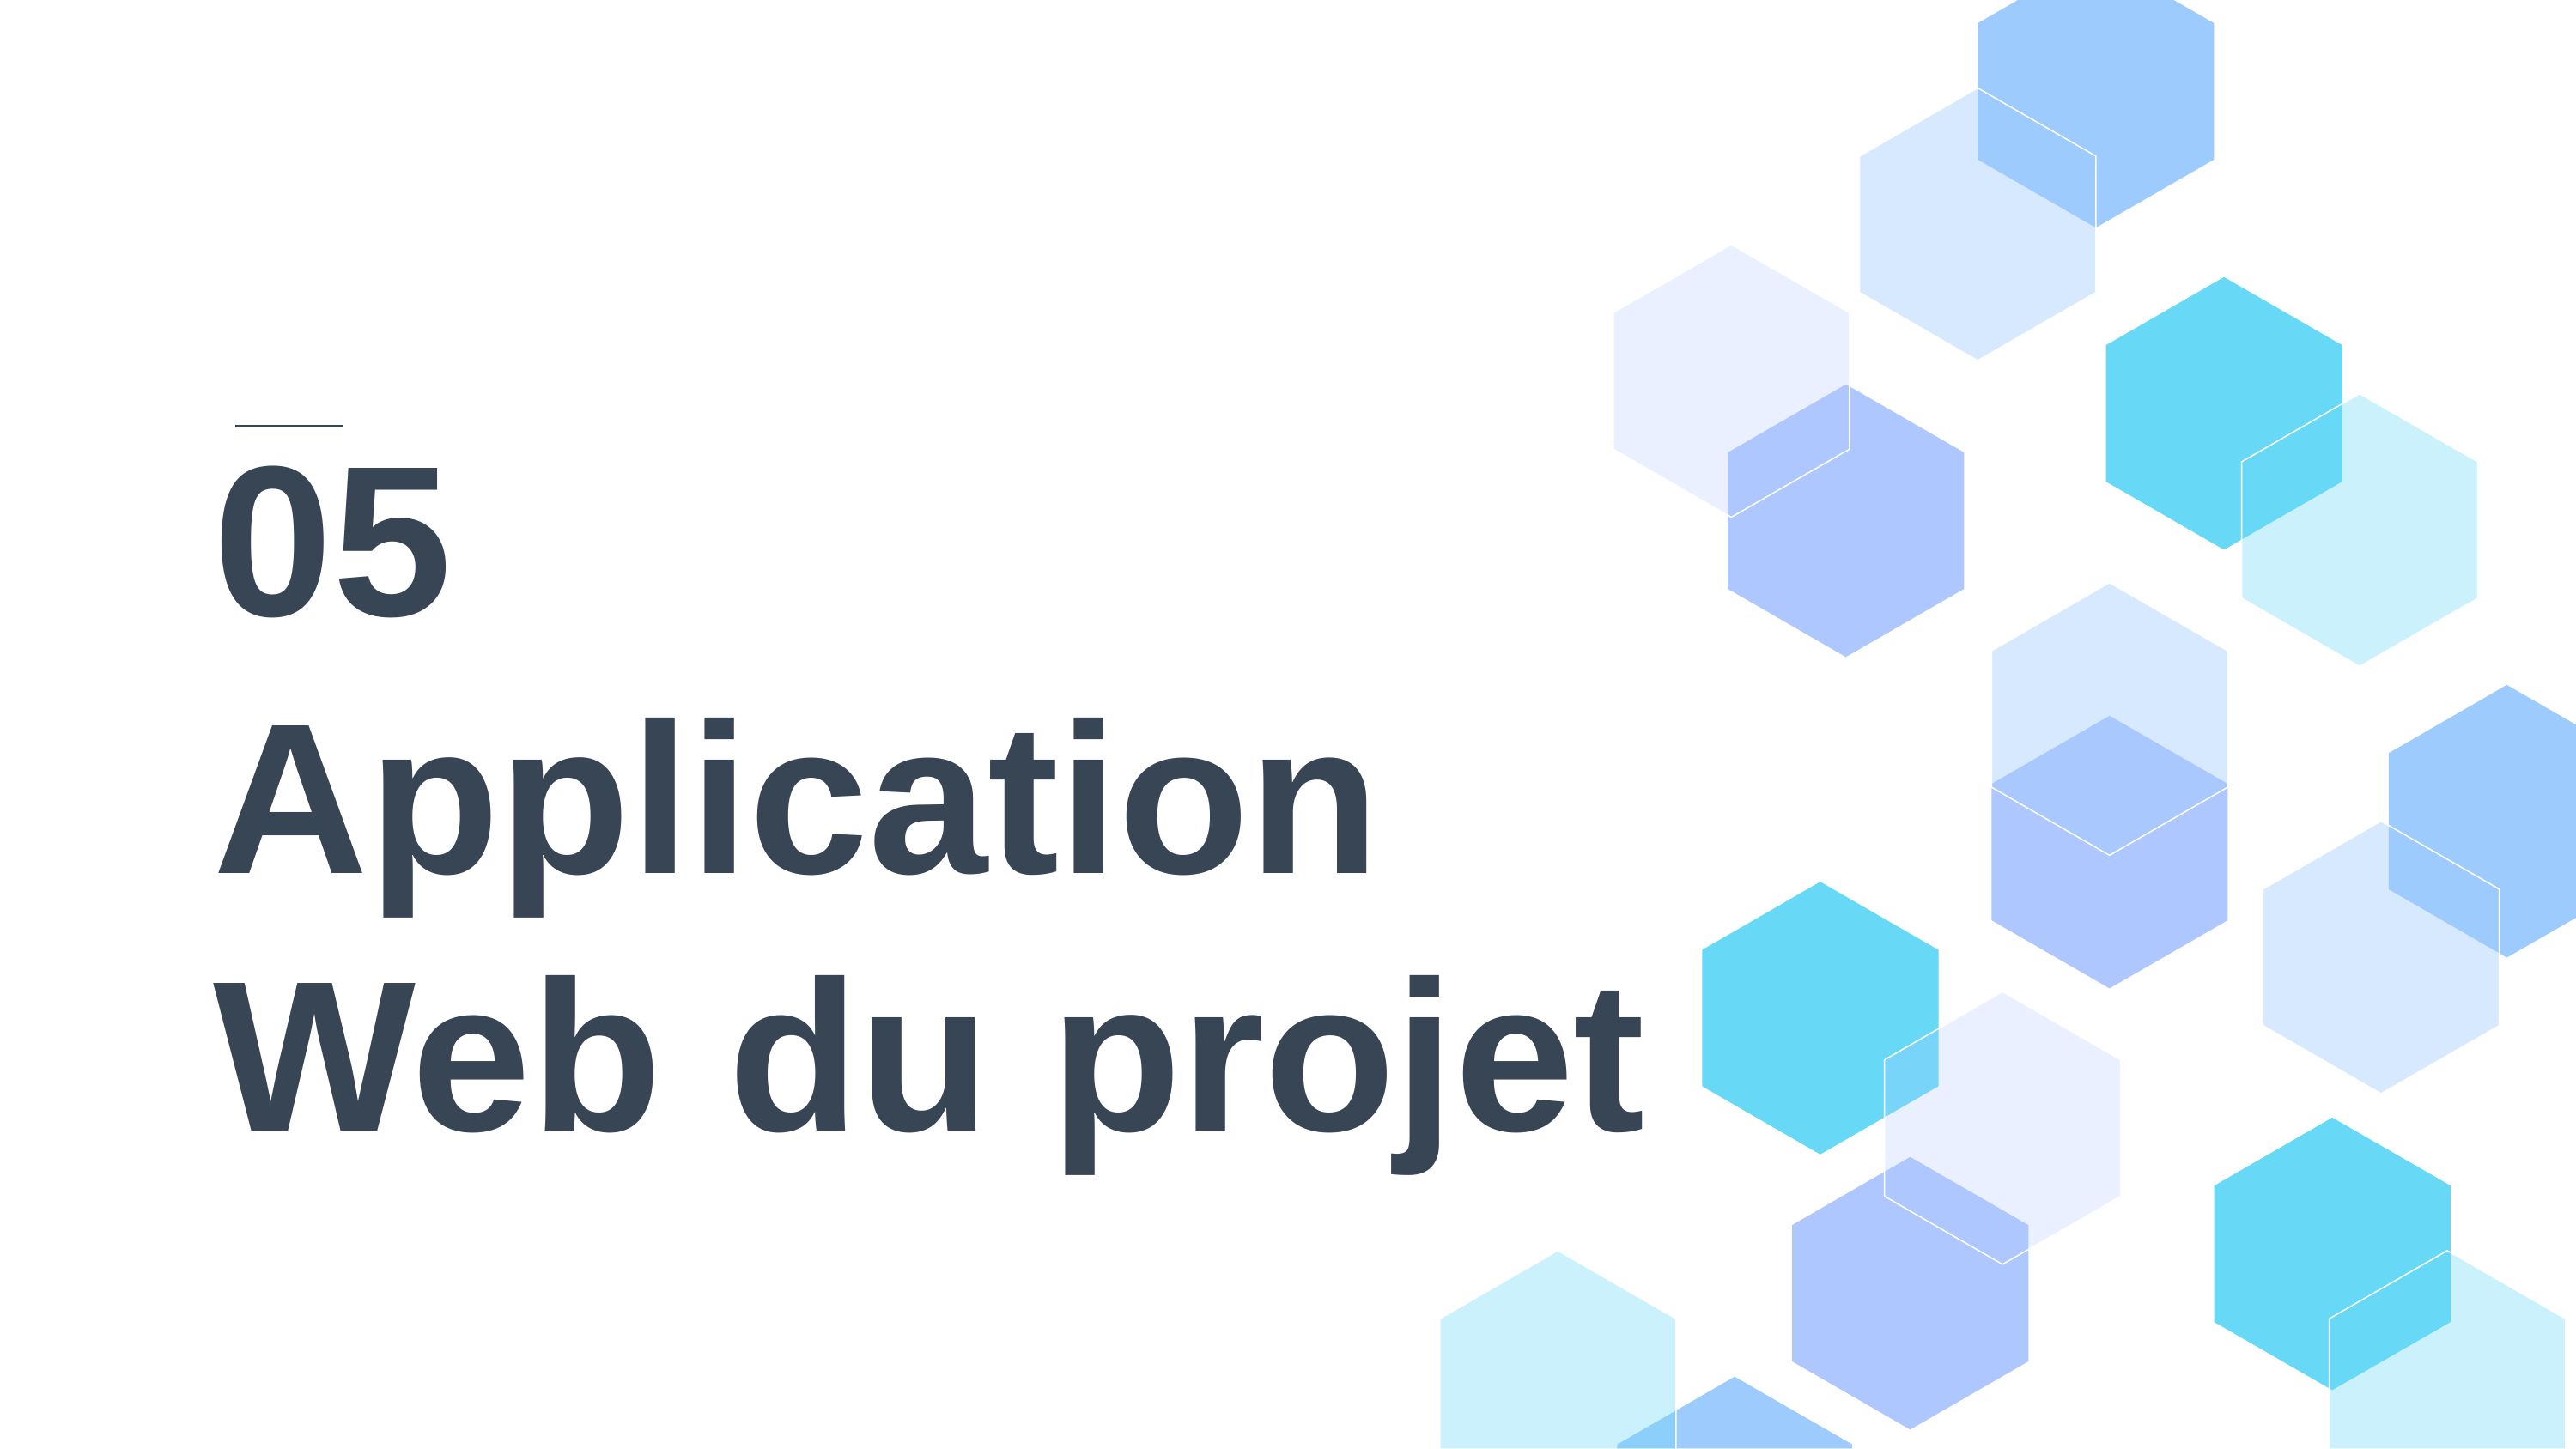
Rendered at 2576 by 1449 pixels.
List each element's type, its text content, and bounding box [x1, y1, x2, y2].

text_box 05 Application Web du projet [211, 399, 1607, 1174]
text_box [1858, 0, 2479, 580]
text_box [1438, 581, 2567, 1449]
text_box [1612, 243, 1854, 580]
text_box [2572, 684, 2576, 1095]
